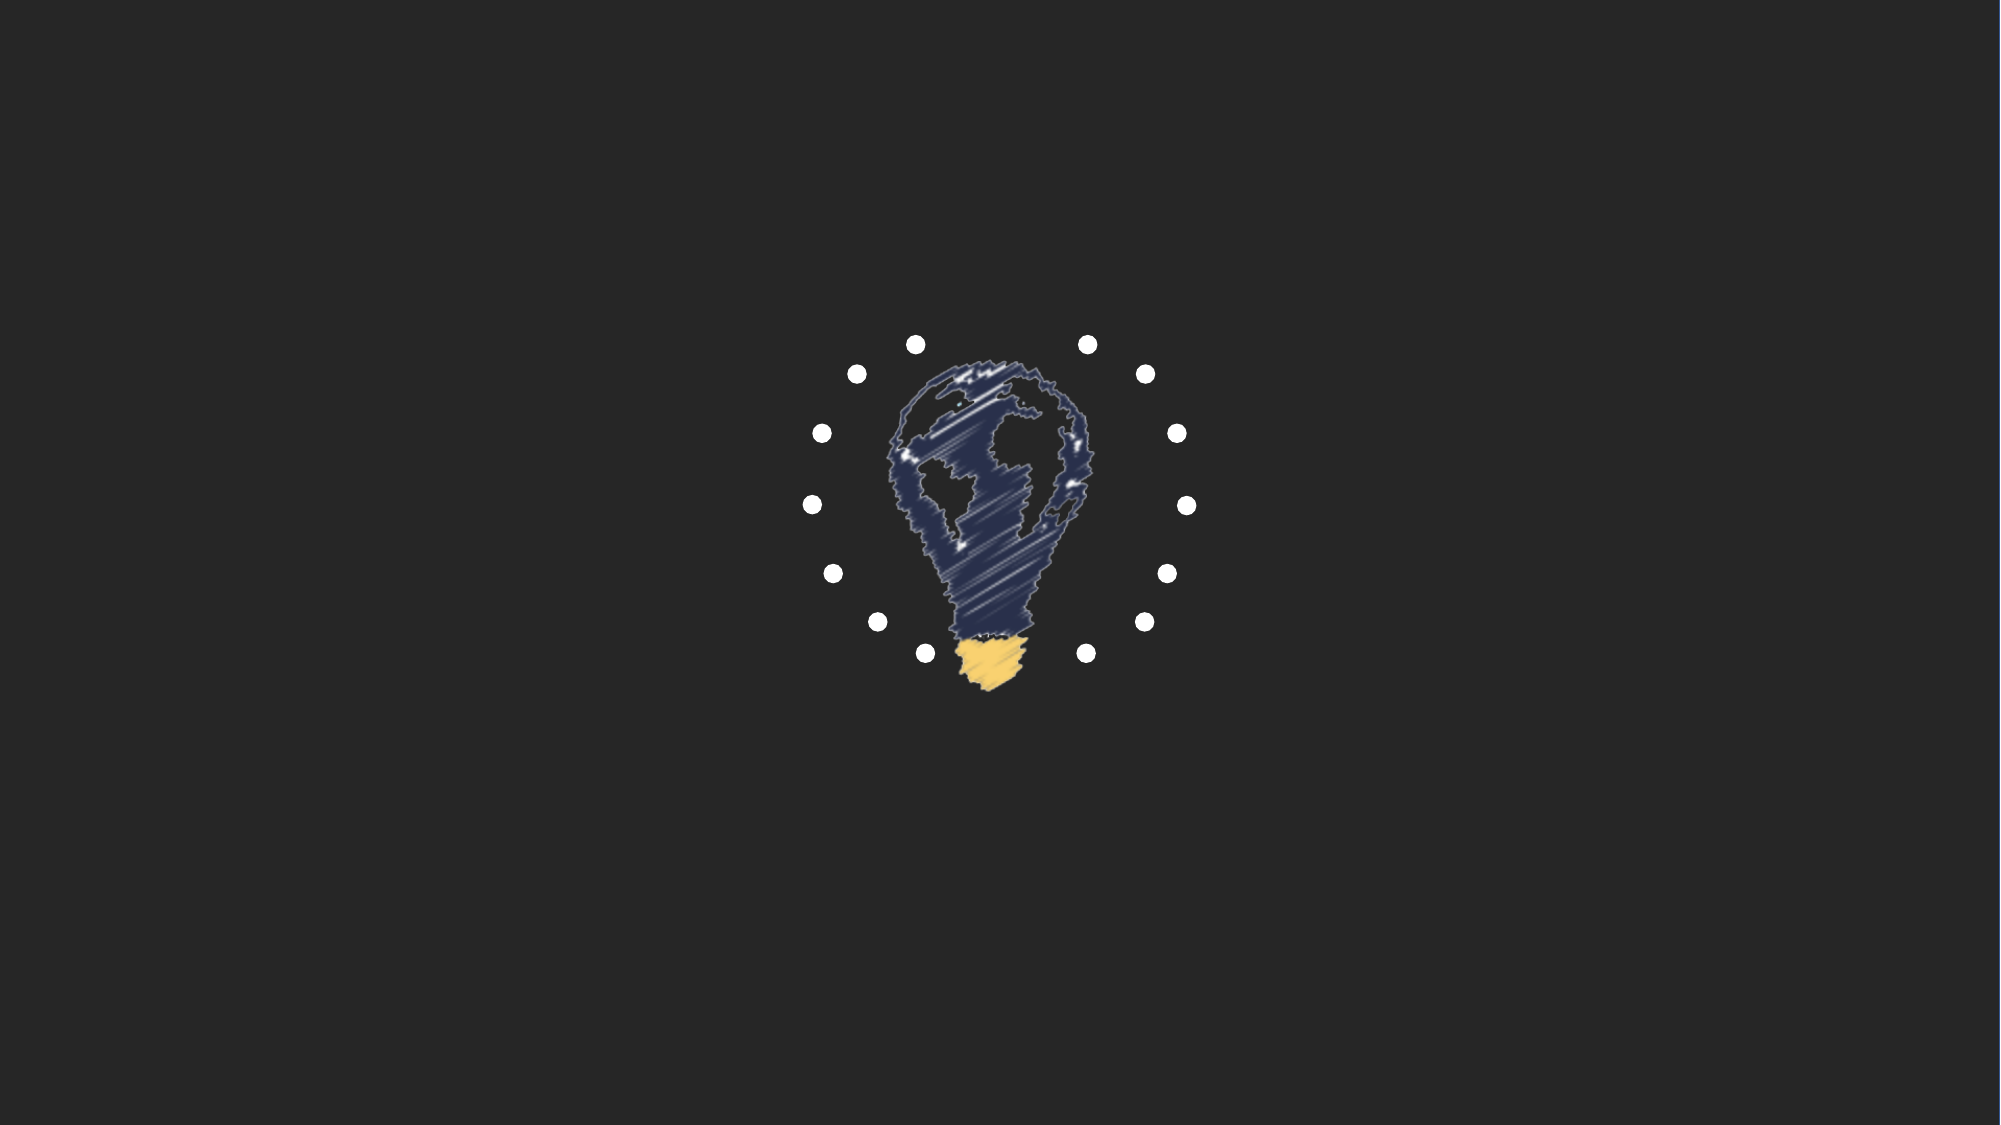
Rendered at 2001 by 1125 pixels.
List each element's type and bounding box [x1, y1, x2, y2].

text_box [0, 0, 2000, 1125]
picture [729, 334, 1255, 771]
